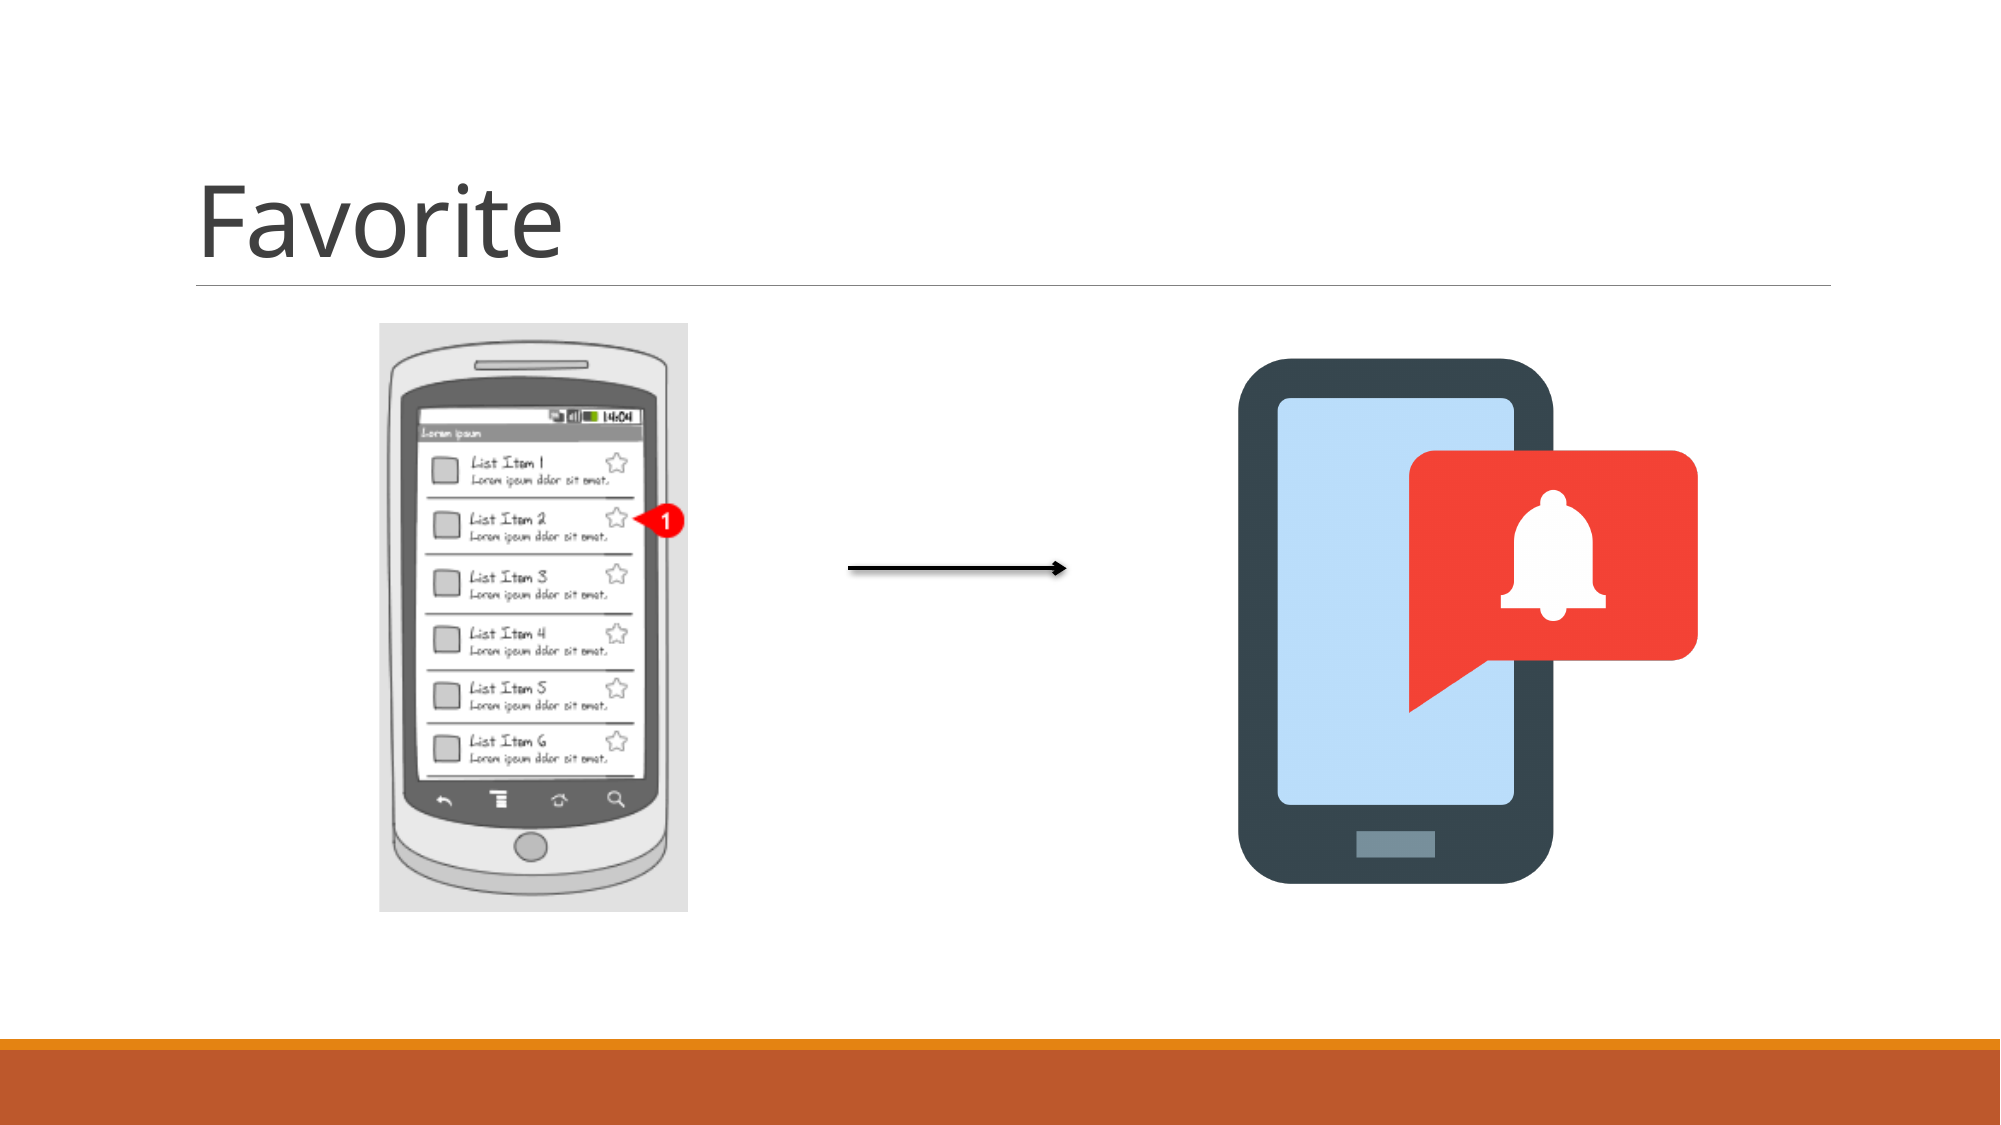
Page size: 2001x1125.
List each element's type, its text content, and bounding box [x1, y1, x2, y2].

picture [1120, 306, 1751, 937]
title Favorite [180, 47, 1830, 285]
picture [378, 323, 689, 913]
